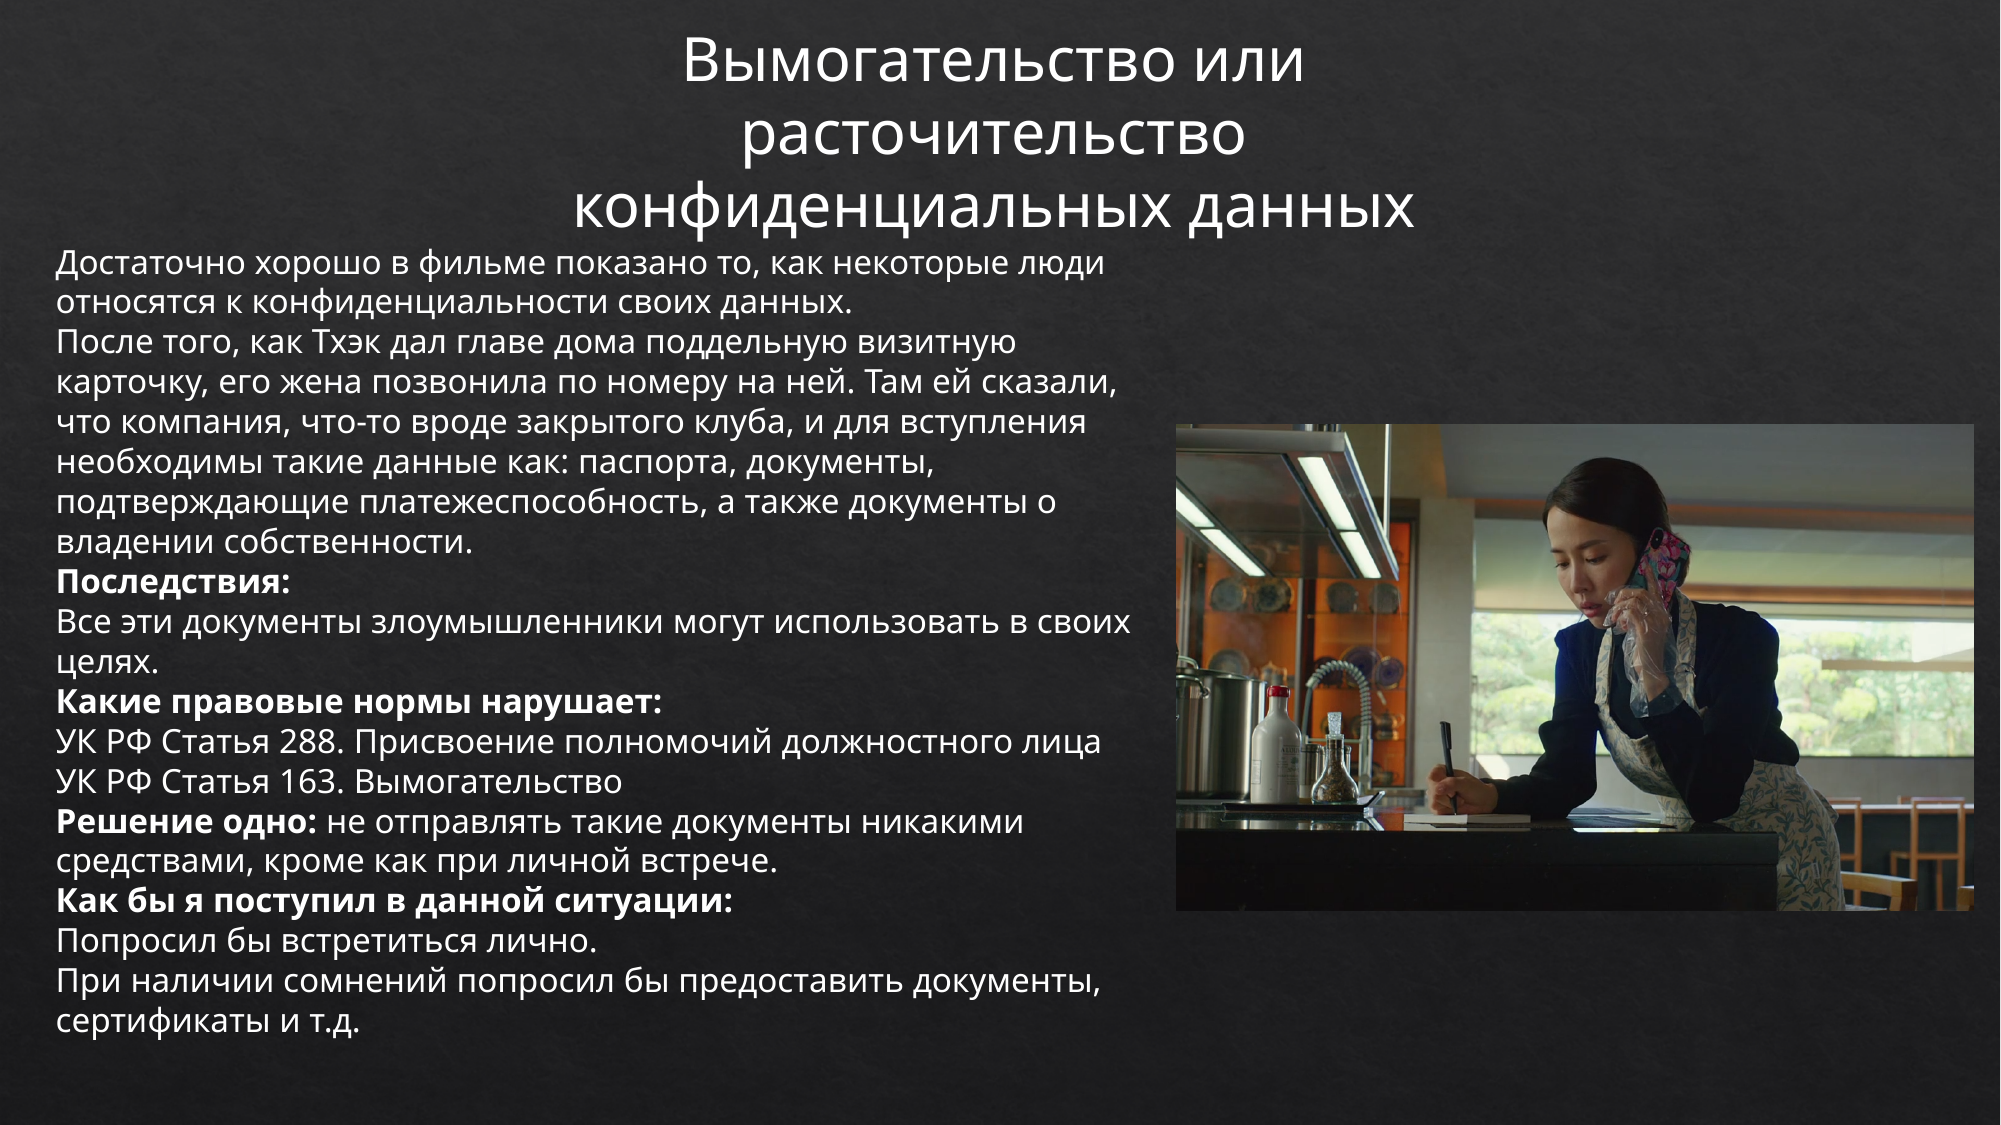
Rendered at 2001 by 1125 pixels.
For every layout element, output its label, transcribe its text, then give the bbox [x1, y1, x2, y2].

text_box Достаточно хорошо в фильме показано то, как некоторые люди относятся к конфиденциальности своих данных. После того, как Тхэк дал главе дома поддельную визитную карточку, его жена позвонила по номеру на ней. Там ей сказали, что компания, что-то вроде закрытого клуба, и для вступления необходимы такие данные как: паспорта, документы, подтверждающие платежеспособность, а также документы о владении собственности. Последствия: Все эти документы злоумышленники могут использовать в своих целях. Какие правовые нормы нарушает: УК РФ Статья 288. Присвоение полномочий должностного лица УК РФ Статья 163. Вымогательство Решение одно: не отправлять такие документы никакими средствами, кроме как при личной встрече. Как бы я поступил в данной ситуации: Попросил бы встретиться лично. При наличии сомнений попросил бы предоставить документы, сертификаты и т.д. [35, 220, 1154, 1060]
picture [1176, 424, 1974, 911]
text_box Вымогательство или расточительство конфиденциальных данных [511, 0, 1477, 260]
